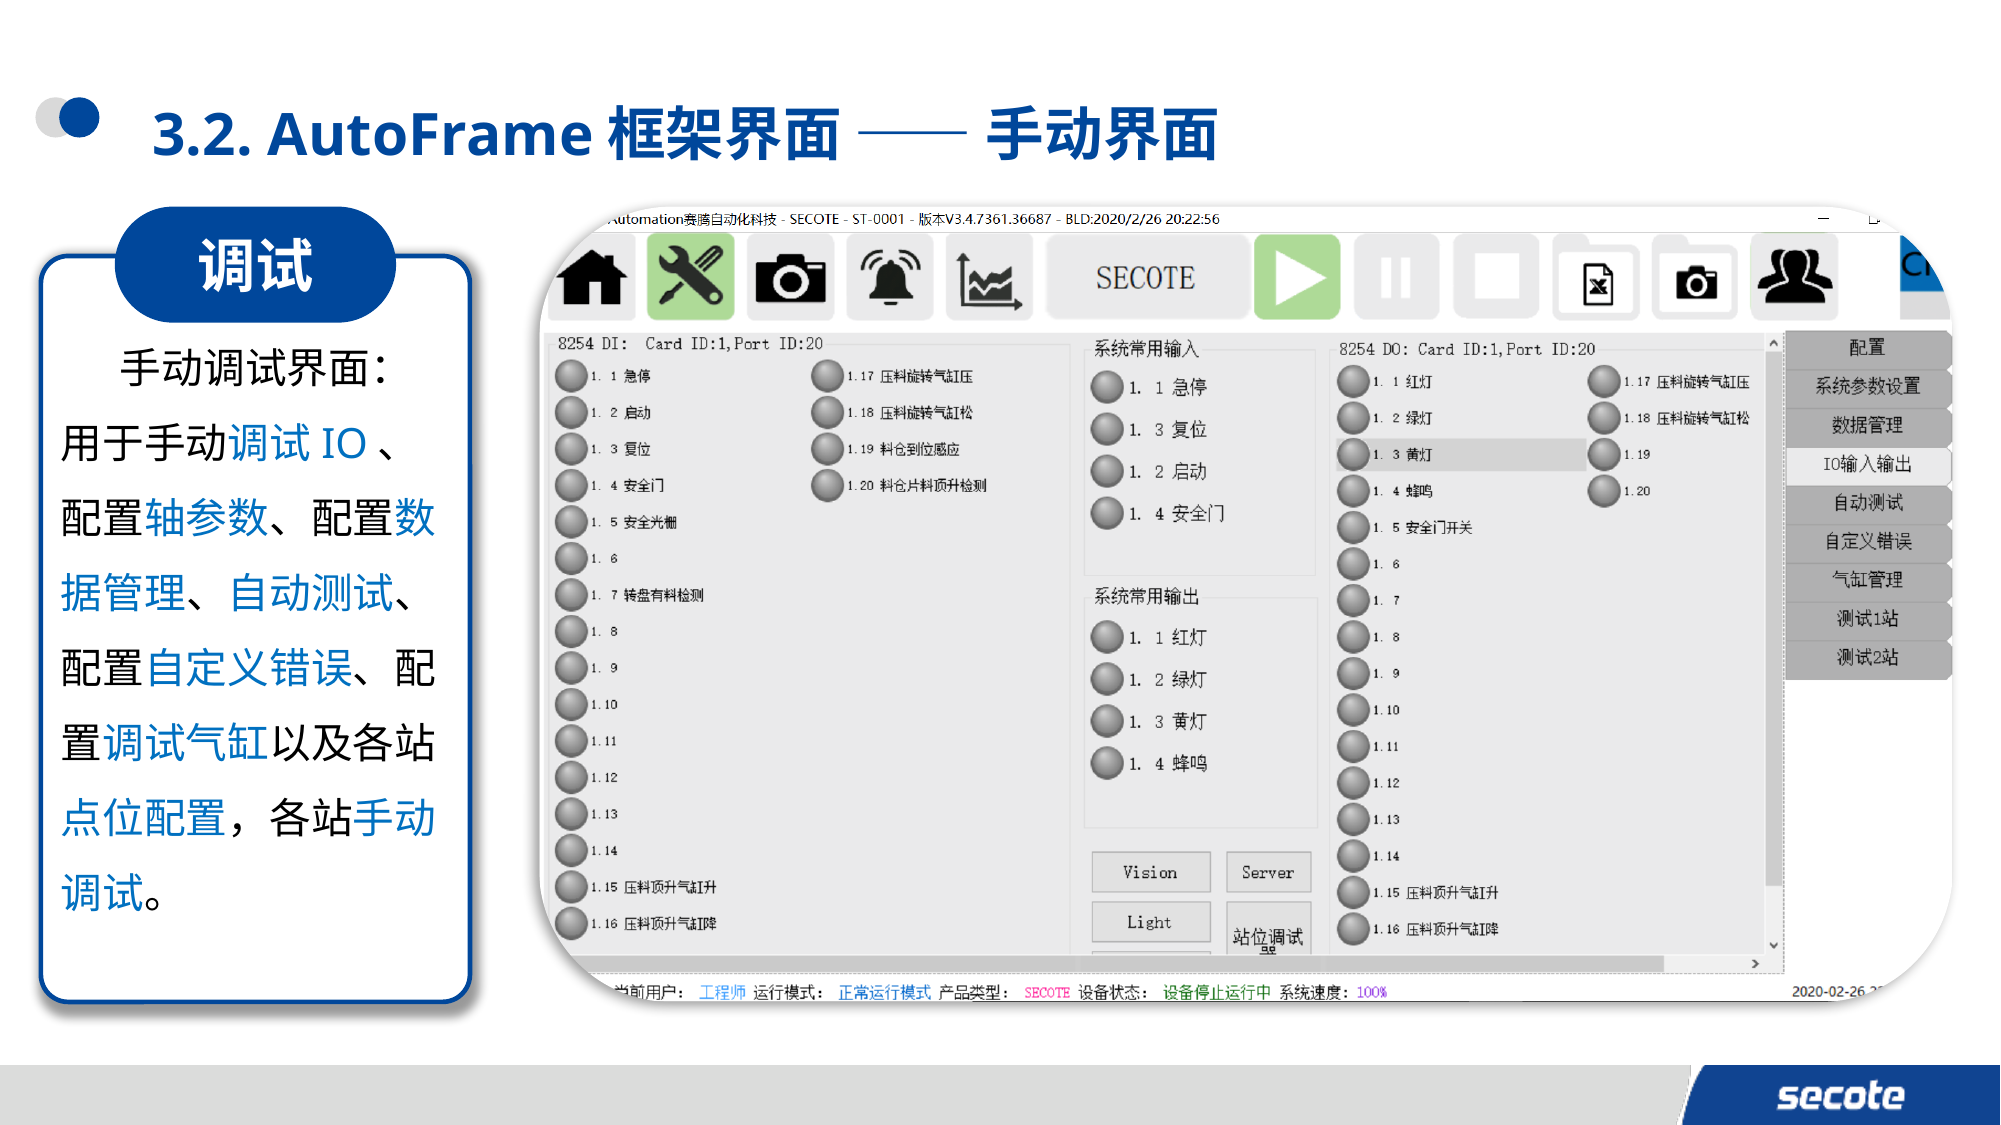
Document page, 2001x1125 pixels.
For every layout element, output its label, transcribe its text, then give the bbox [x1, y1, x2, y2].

text_box 手动调试界面：用于手动调试IO、配置轴参数、配置数据管理、自动测试、配置自定义错误、配置调试气缸以及各站点位配置，各站手动调试。 [40, 255, 470, 1002]
picture [539, 206, 1953, 1002]
picture [0, 1065, 2000, 1125]
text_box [114, 206, 397, 323]
title 3.2. AutoFrame框架界面 —— 手动界面 [137, 59, 1300, 175]
